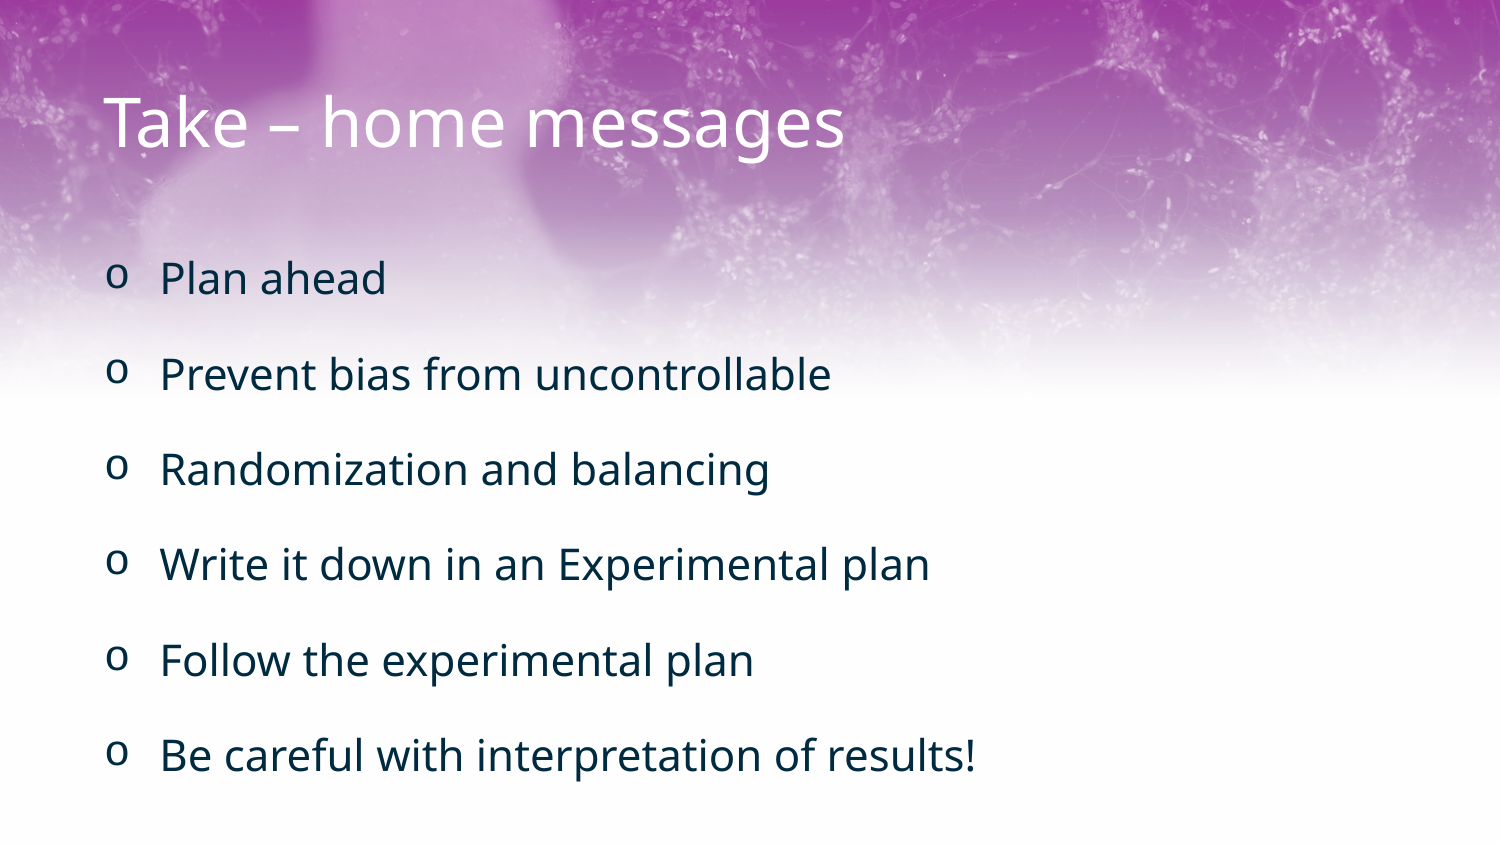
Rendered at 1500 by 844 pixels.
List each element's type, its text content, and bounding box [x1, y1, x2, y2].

list Plan ahead Prevent bias from uncontrollable Randomization and balancing Write it down in an Experimental plan Follow the experimental plan Be careful with interpretation of results! [103, 224, 1397, 781]
title Take – home messages [103, 54, 1397, 196]
picture [0, 0, 1500, 844]
